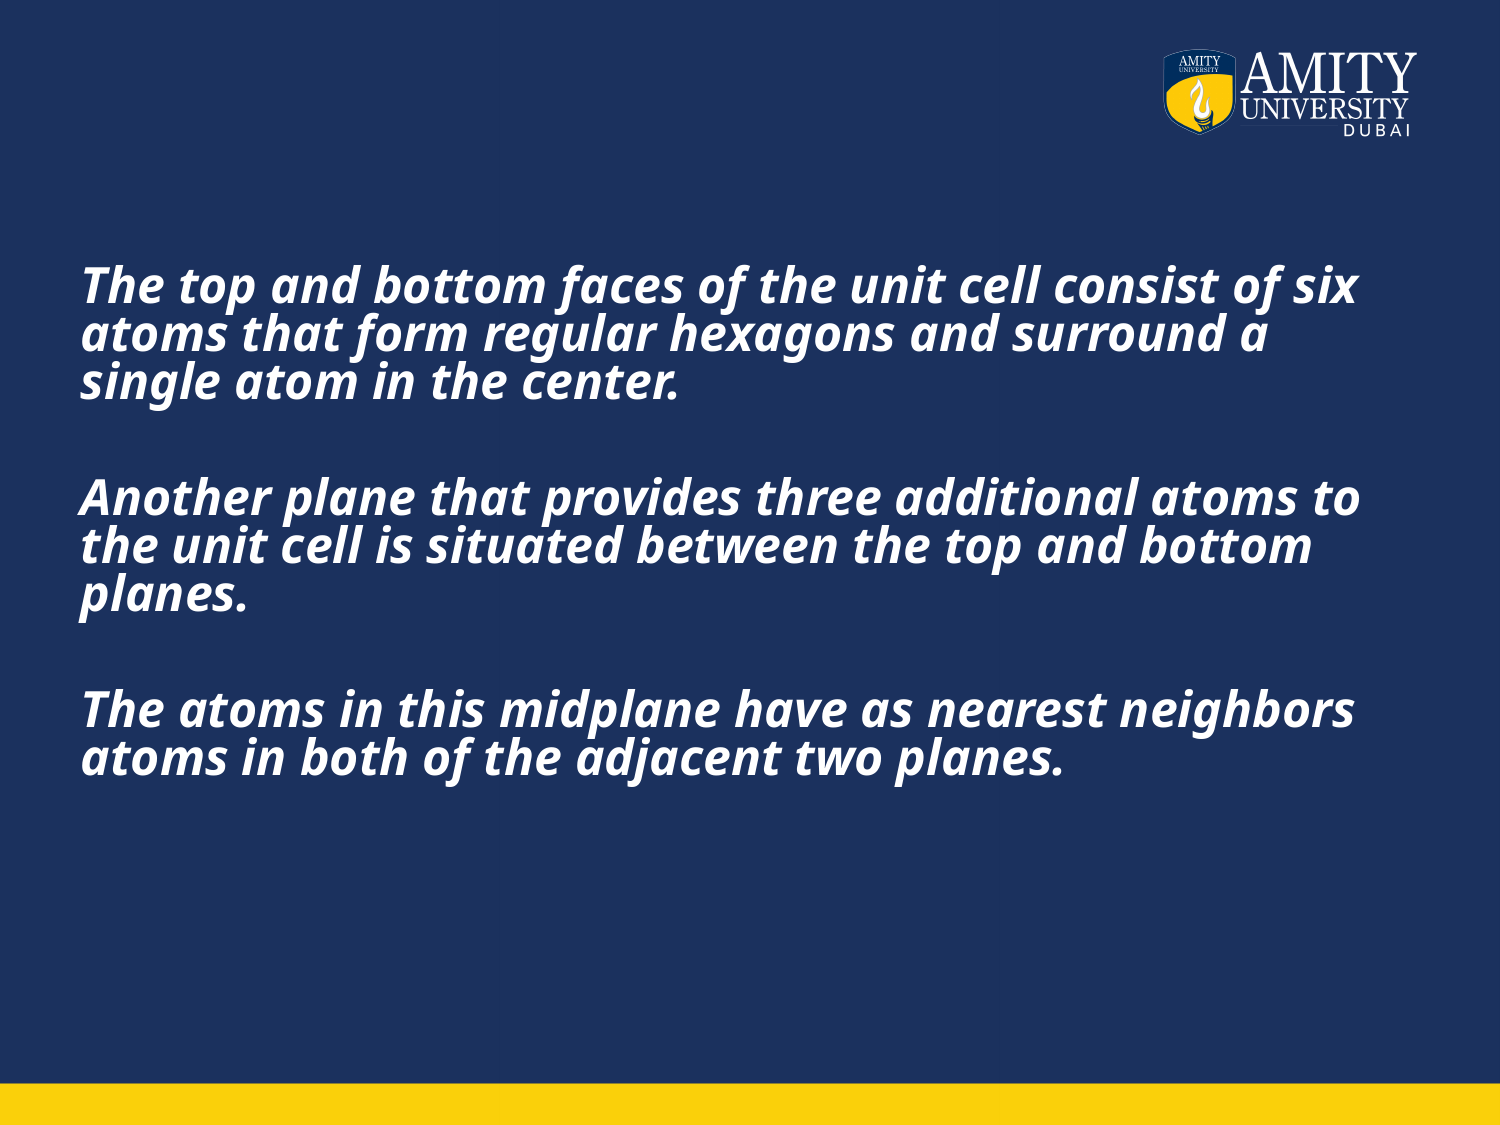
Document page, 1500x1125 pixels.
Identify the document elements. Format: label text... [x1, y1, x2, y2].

picture [0, 0, 1500, 1125]
title [65, 116, 1416, 204]
list The top and bottom faces of the unit cell consist of six atoms that form regular hexagons and surround a single atom in the center. Another plane that provides three additional atoms to the unit cell is situated between the top and bottom planes. The atoms in this midplane have as nearest neighbors atoms in both of the adjacent two planes. [65, 258, 1416, 399]
